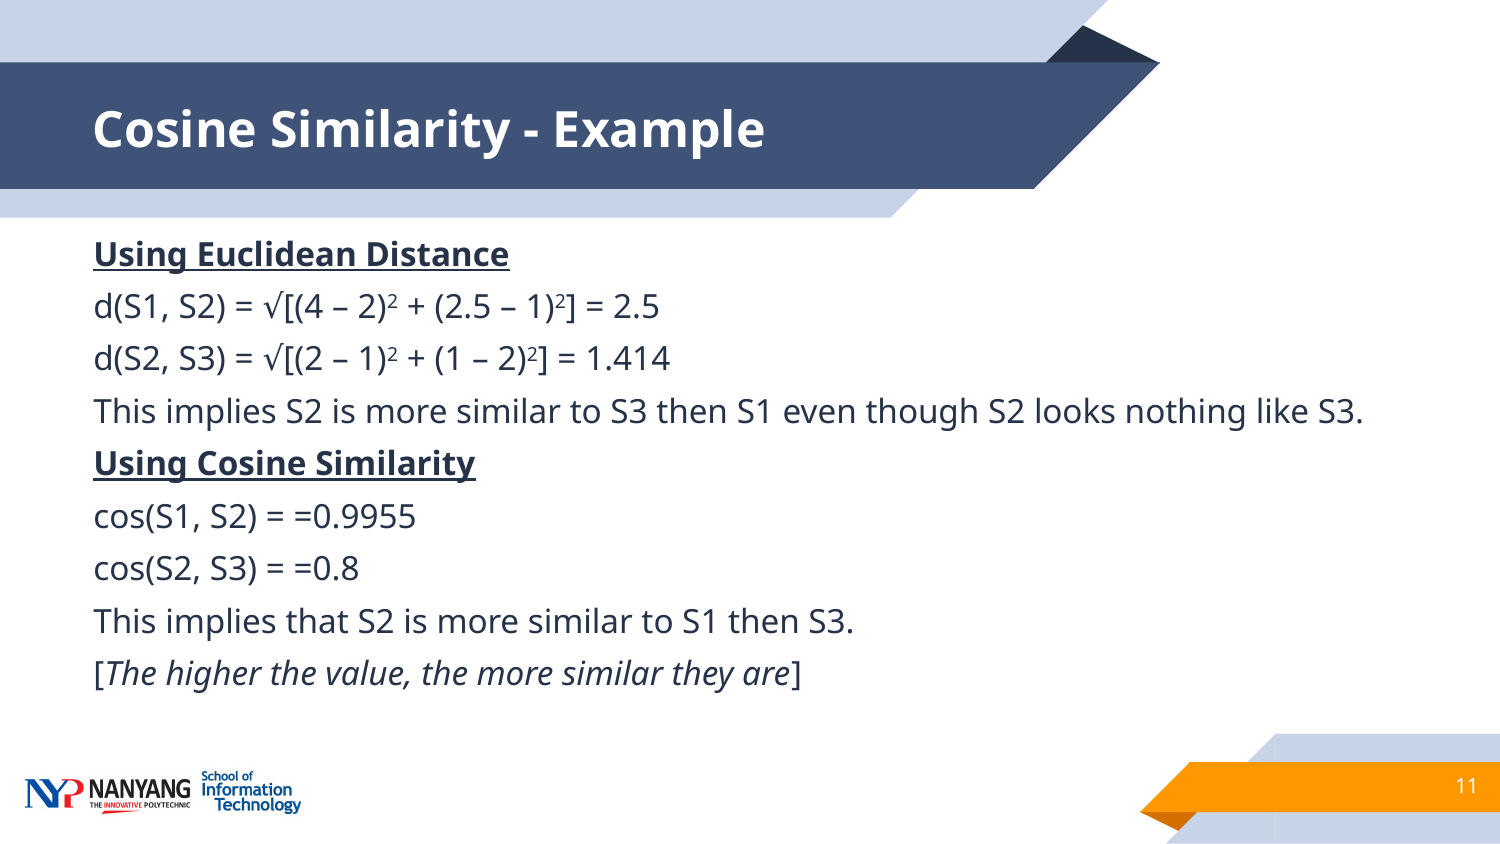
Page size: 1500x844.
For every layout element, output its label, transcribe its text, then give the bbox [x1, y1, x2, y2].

title Cosine Similarity - Example [77, 64, 1028, 190]
picture [202, 771, 301, 814]
picture [25, 779, 190, 814]
slide_number 11 [1249, 760, 1494, 813]
